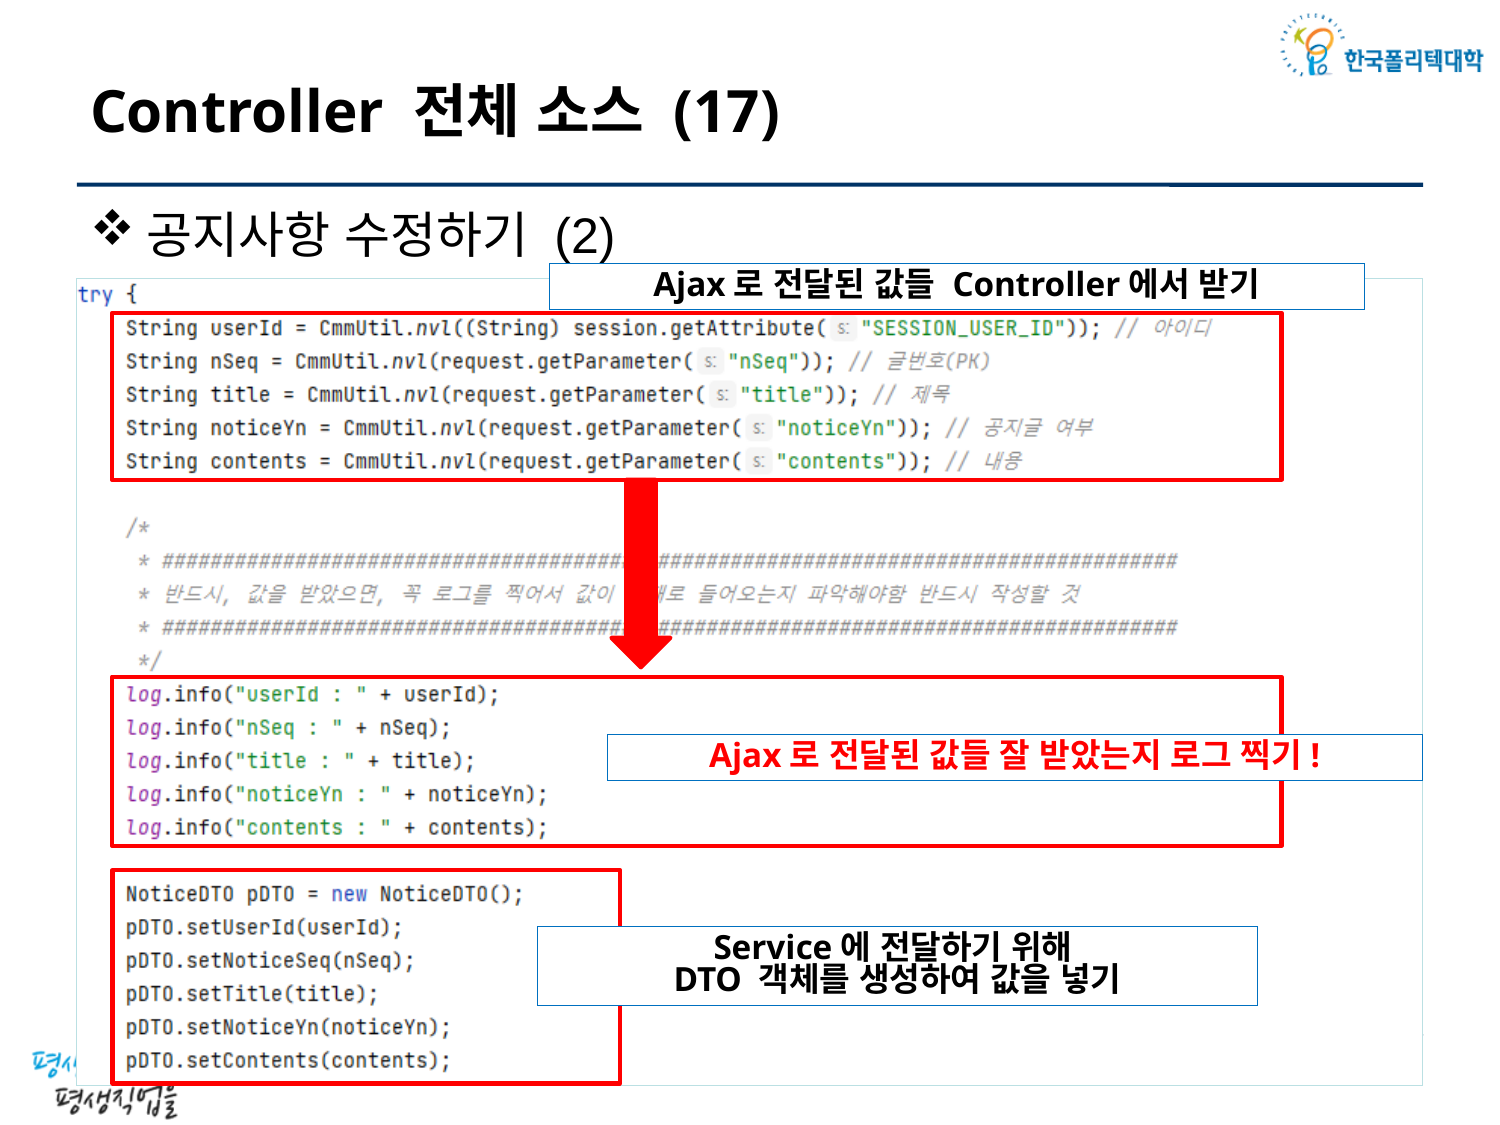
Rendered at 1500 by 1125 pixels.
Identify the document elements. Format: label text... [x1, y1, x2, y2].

picture [17, 278, 1423, 1122]
list 공지사항 수정하기 (2) [74, 196, 1424, 280]
text_box Ajax로 전달된 값들 Controller에서 받기 [549, 263, 1365, 277]
title Controller 전체 소스 (17) [74, 44, 1426, 173]
picture [1275, 6, 1489, 84]
